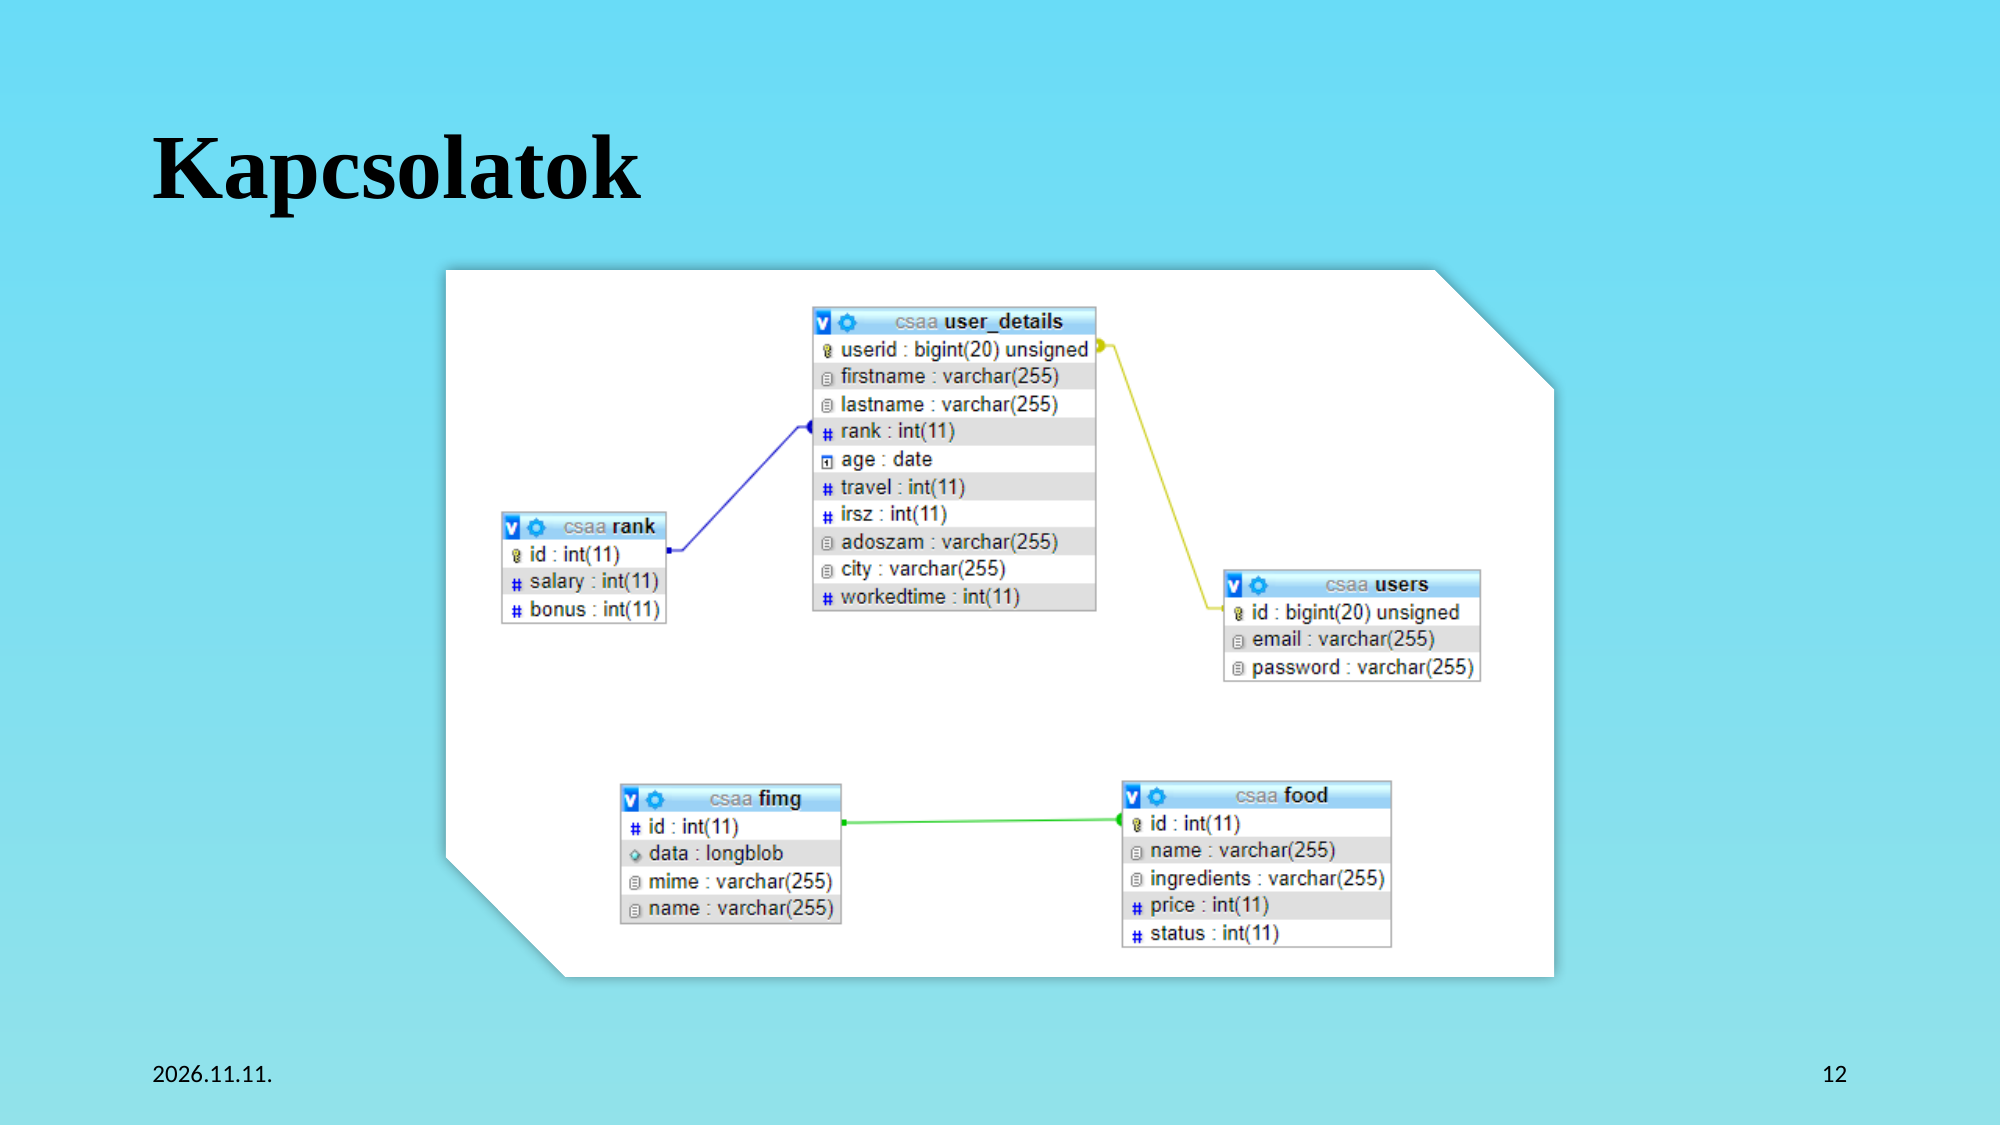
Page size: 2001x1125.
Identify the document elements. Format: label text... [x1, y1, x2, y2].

title Kapcsolatok [137, 59, 1863, 278]
slide_number 2023. 05. 10. [137, 1042, 588, 1103]
slide_number 12 [1412, 1042, 1863, 1103]
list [453, 277, 1547, 970]
